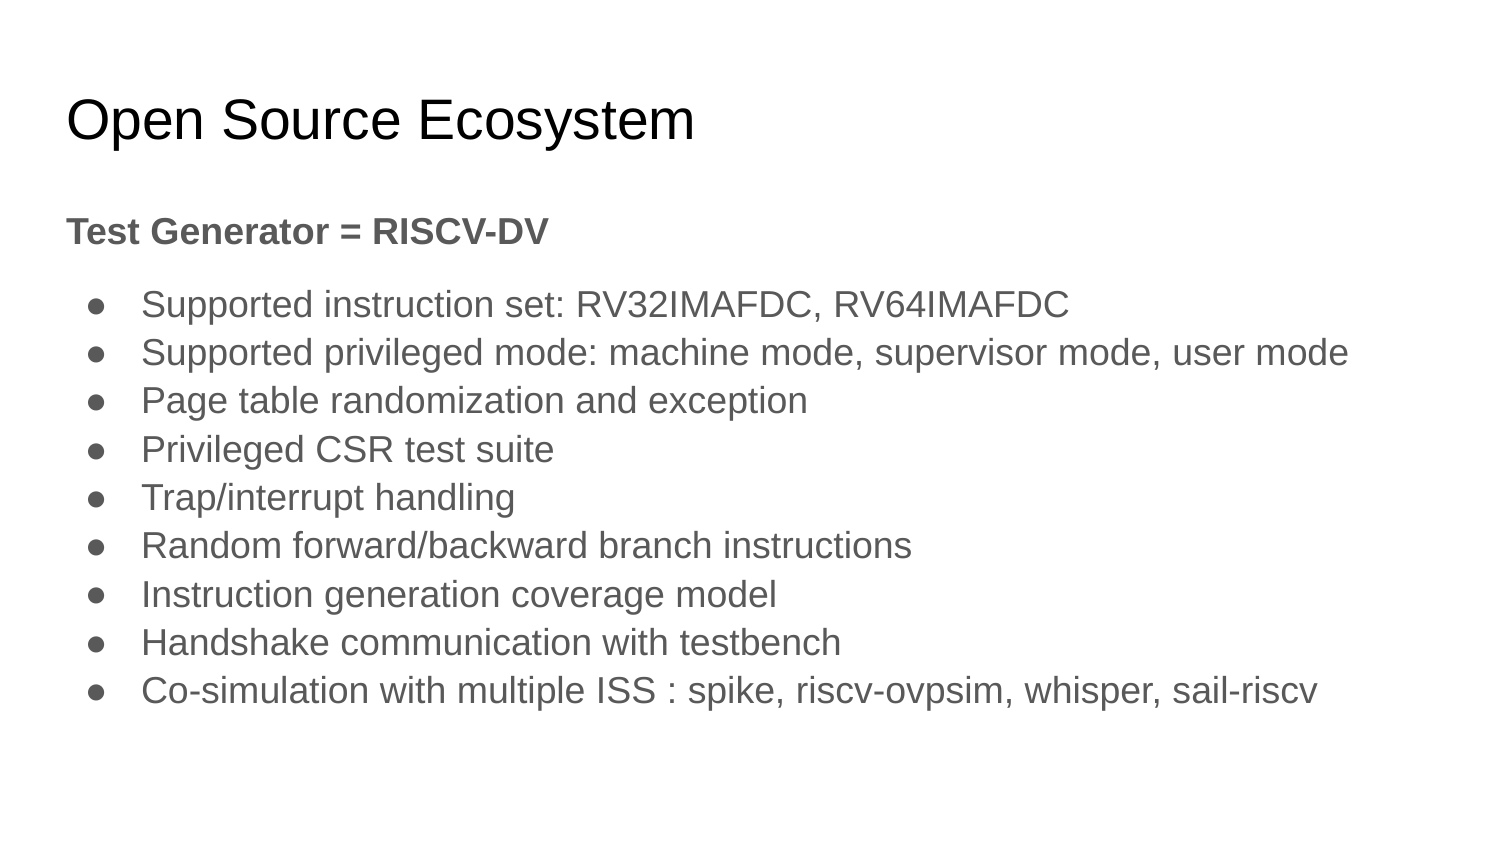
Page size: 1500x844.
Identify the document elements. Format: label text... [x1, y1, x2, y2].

list Test Generator = RISCV-DV Supported instruction set: RV32IMAFDC, RV64IMAFDC Supported privileged mode: machine mode, supervisor mode, user mode Page table randomization and exception Privileged CSR test suite Trap/interrupt handling Random forward/backward branch instructions Instruction generation coverage model Handshake communication with testbench Co-simulation with multiple ISS : spike, riscv-ovpsim, whisper, sail-riscv [51, 189, 1449, 750]
title Open Source Ecosystem [51, 72, 1449, 167]
